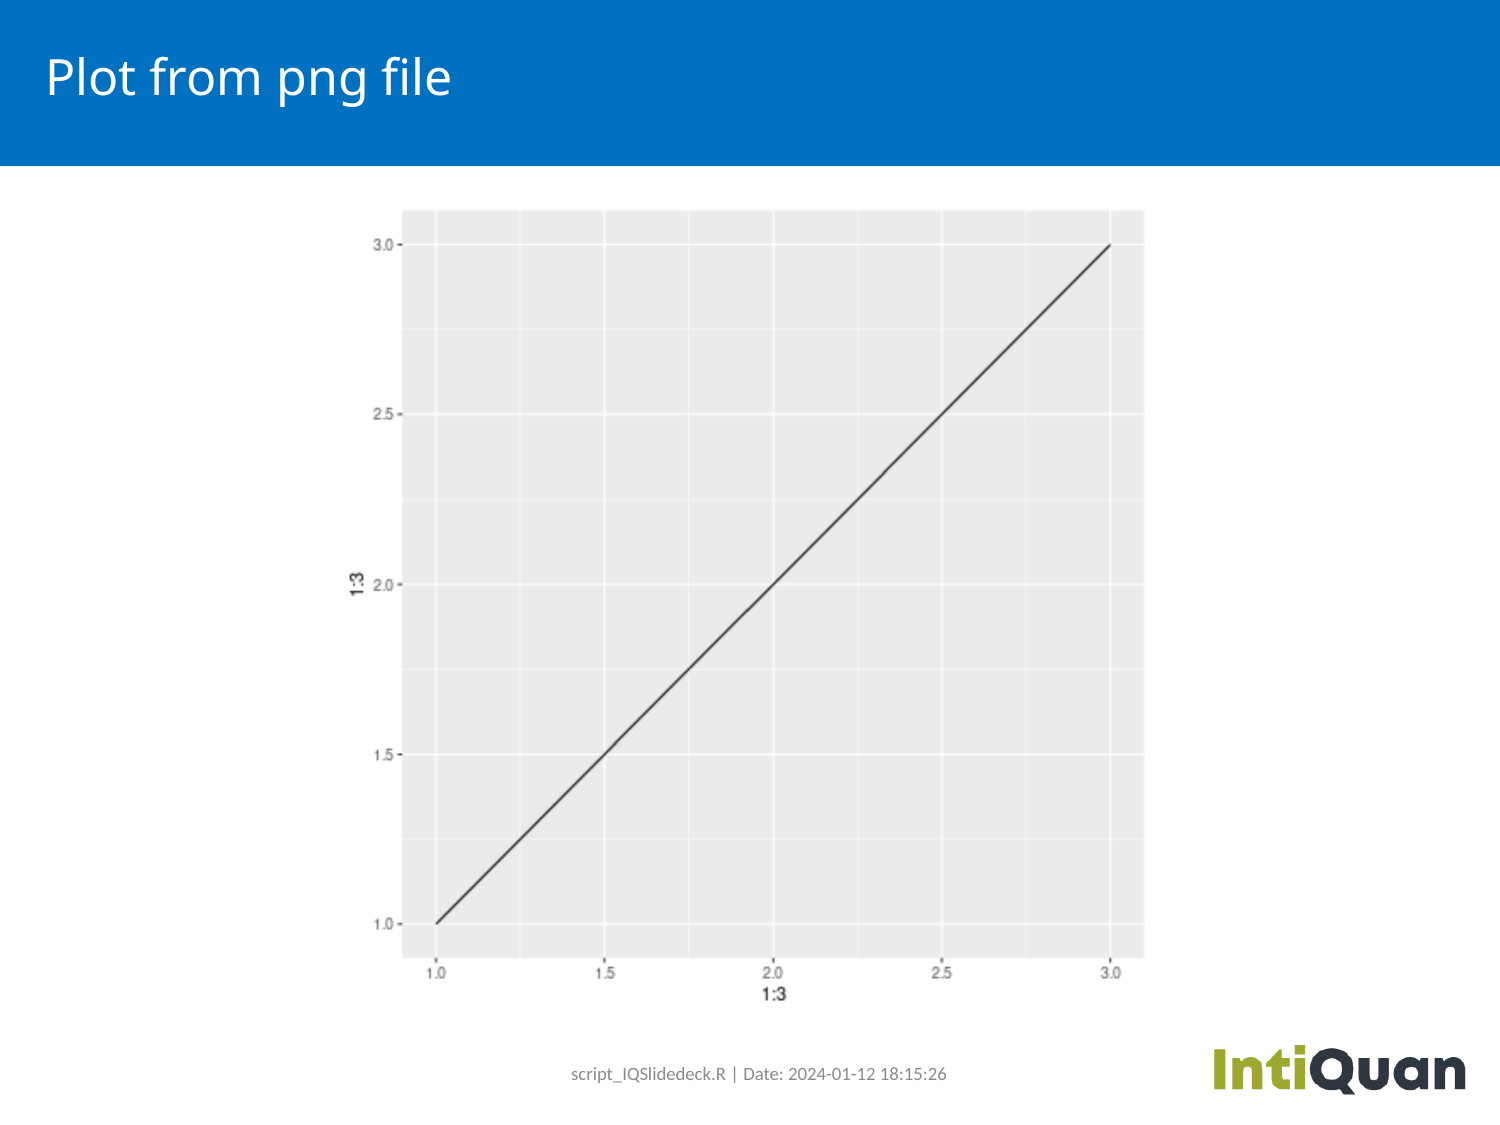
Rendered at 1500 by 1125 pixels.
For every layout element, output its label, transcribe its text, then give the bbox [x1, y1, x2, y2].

footer script_IQSlidedeck.R | Date: 2024-01-12 18:15:26 [323, 1042, 1194, 1103]
title Plot from png file [0, 0, 1500, 167]
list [30, 201, 1465, 1014]
picture [1211, 1039, 1466, 1101]
